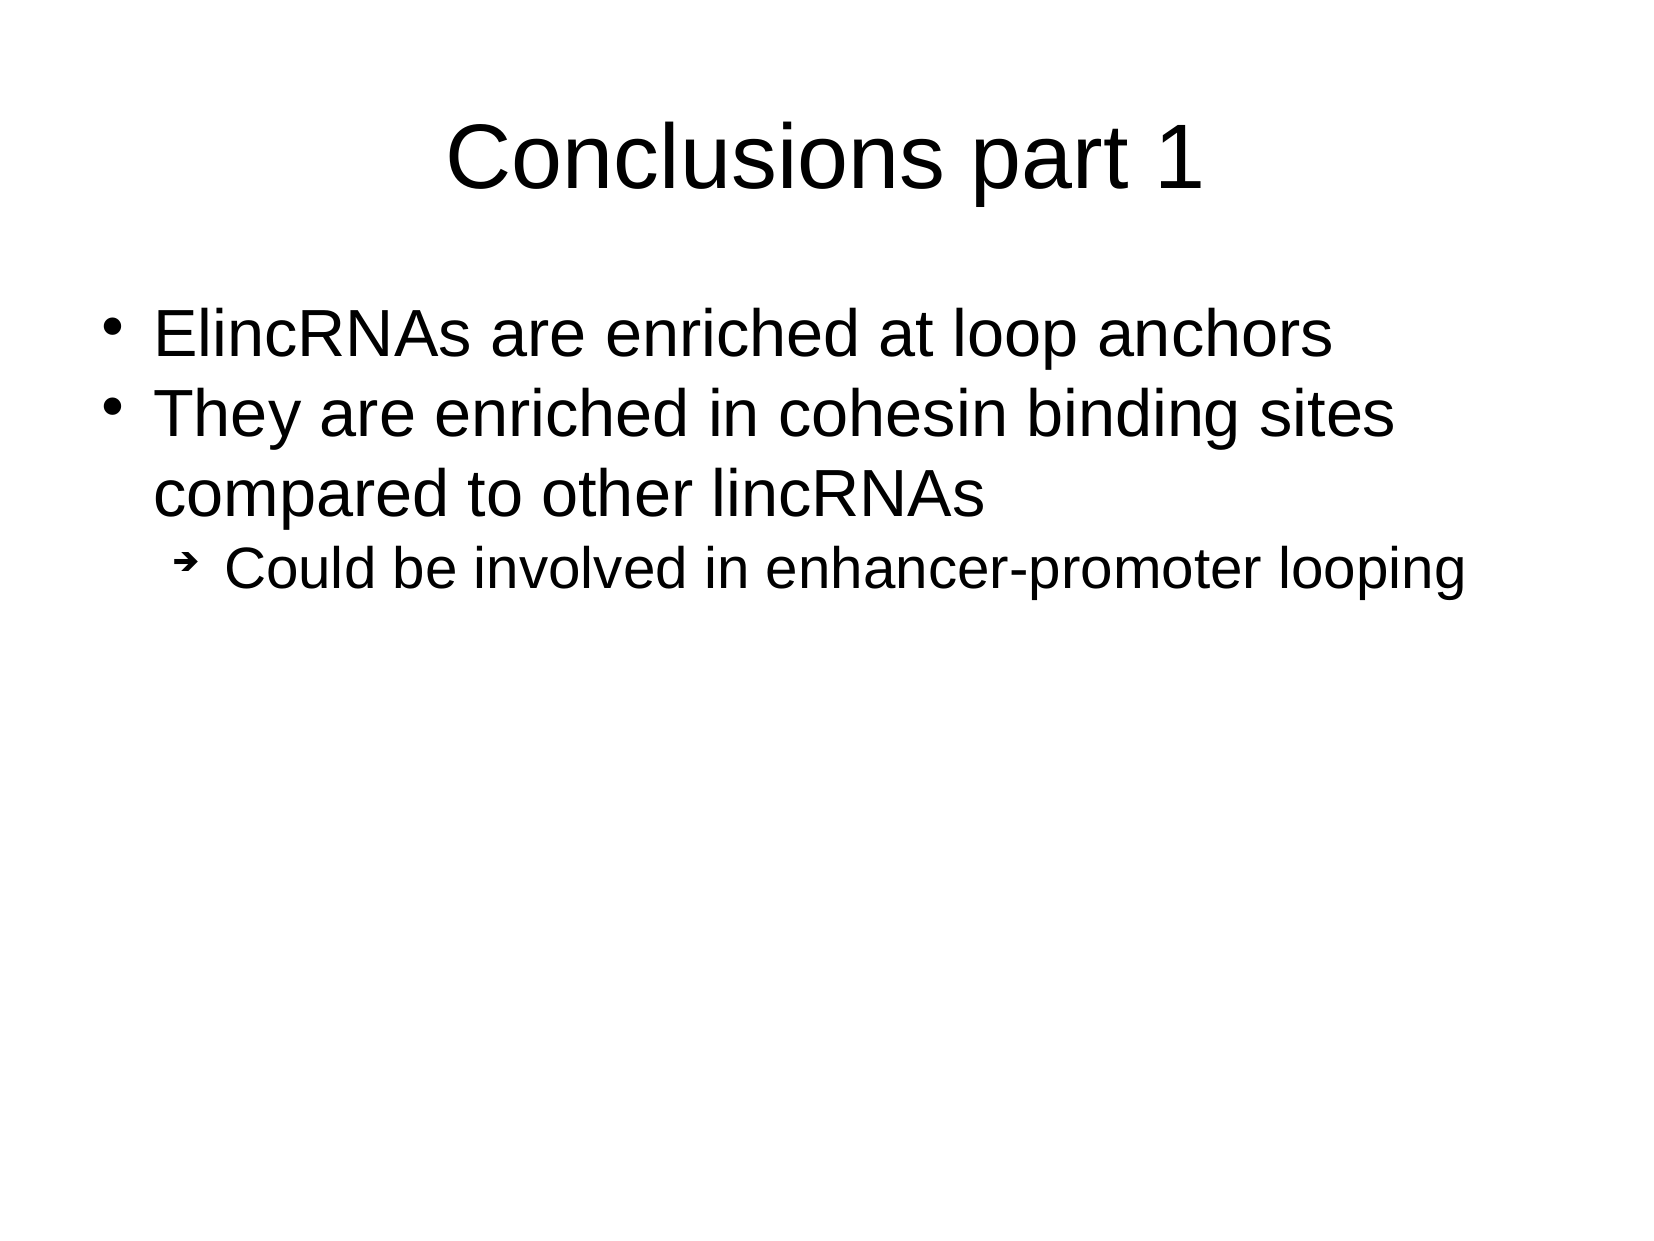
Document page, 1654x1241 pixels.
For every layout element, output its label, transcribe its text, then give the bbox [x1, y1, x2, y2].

text_box Conclusions part 1 [82, 49, 1570, 256]
text_box ElincRNAs are enriched at loop anchors They are enriched in cohesin binding sites compared to other lincRNAs Could be involved in enhancer-promoter looping [82, 290, 1570, 1133]
